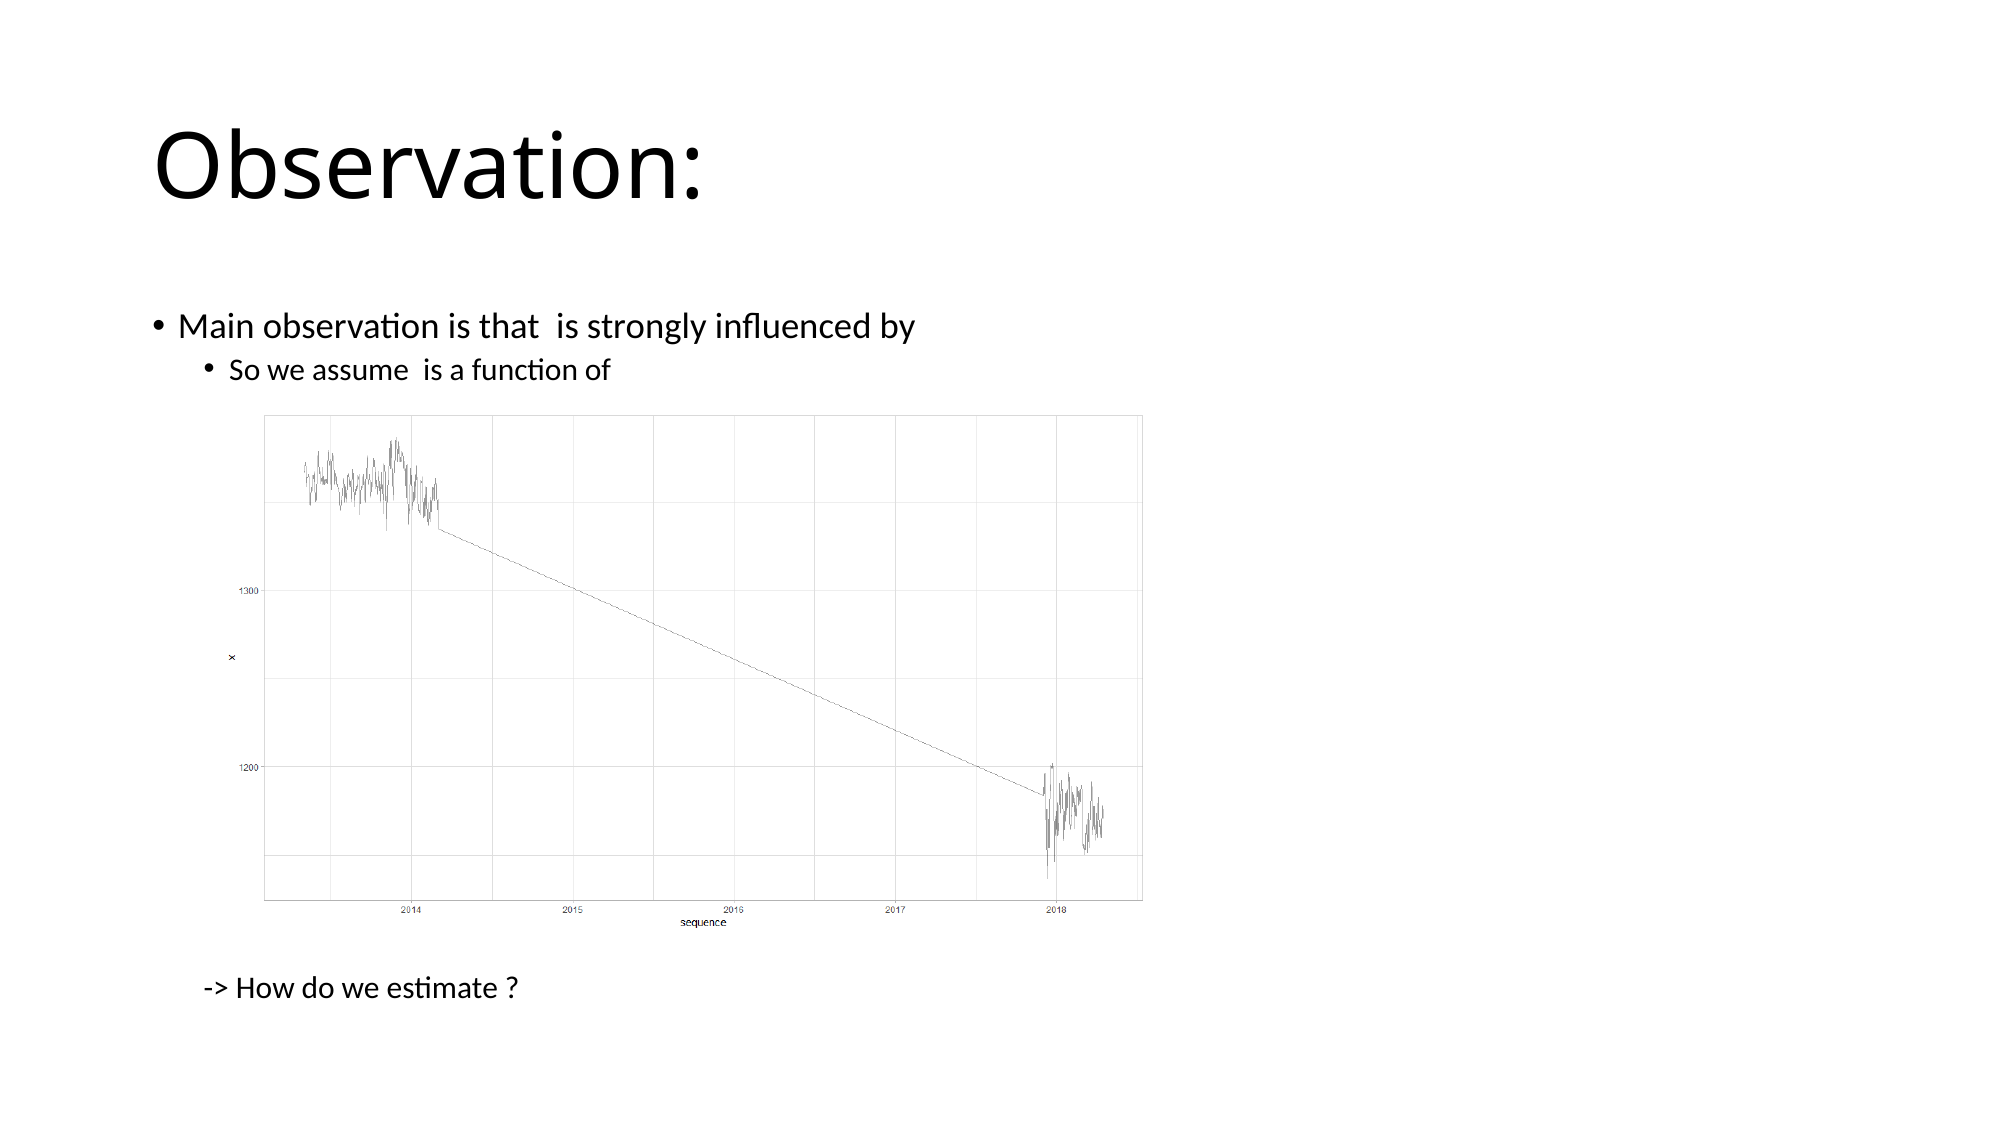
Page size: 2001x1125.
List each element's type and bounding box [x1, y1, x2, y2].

picture [220, 410, 1148, 933]
